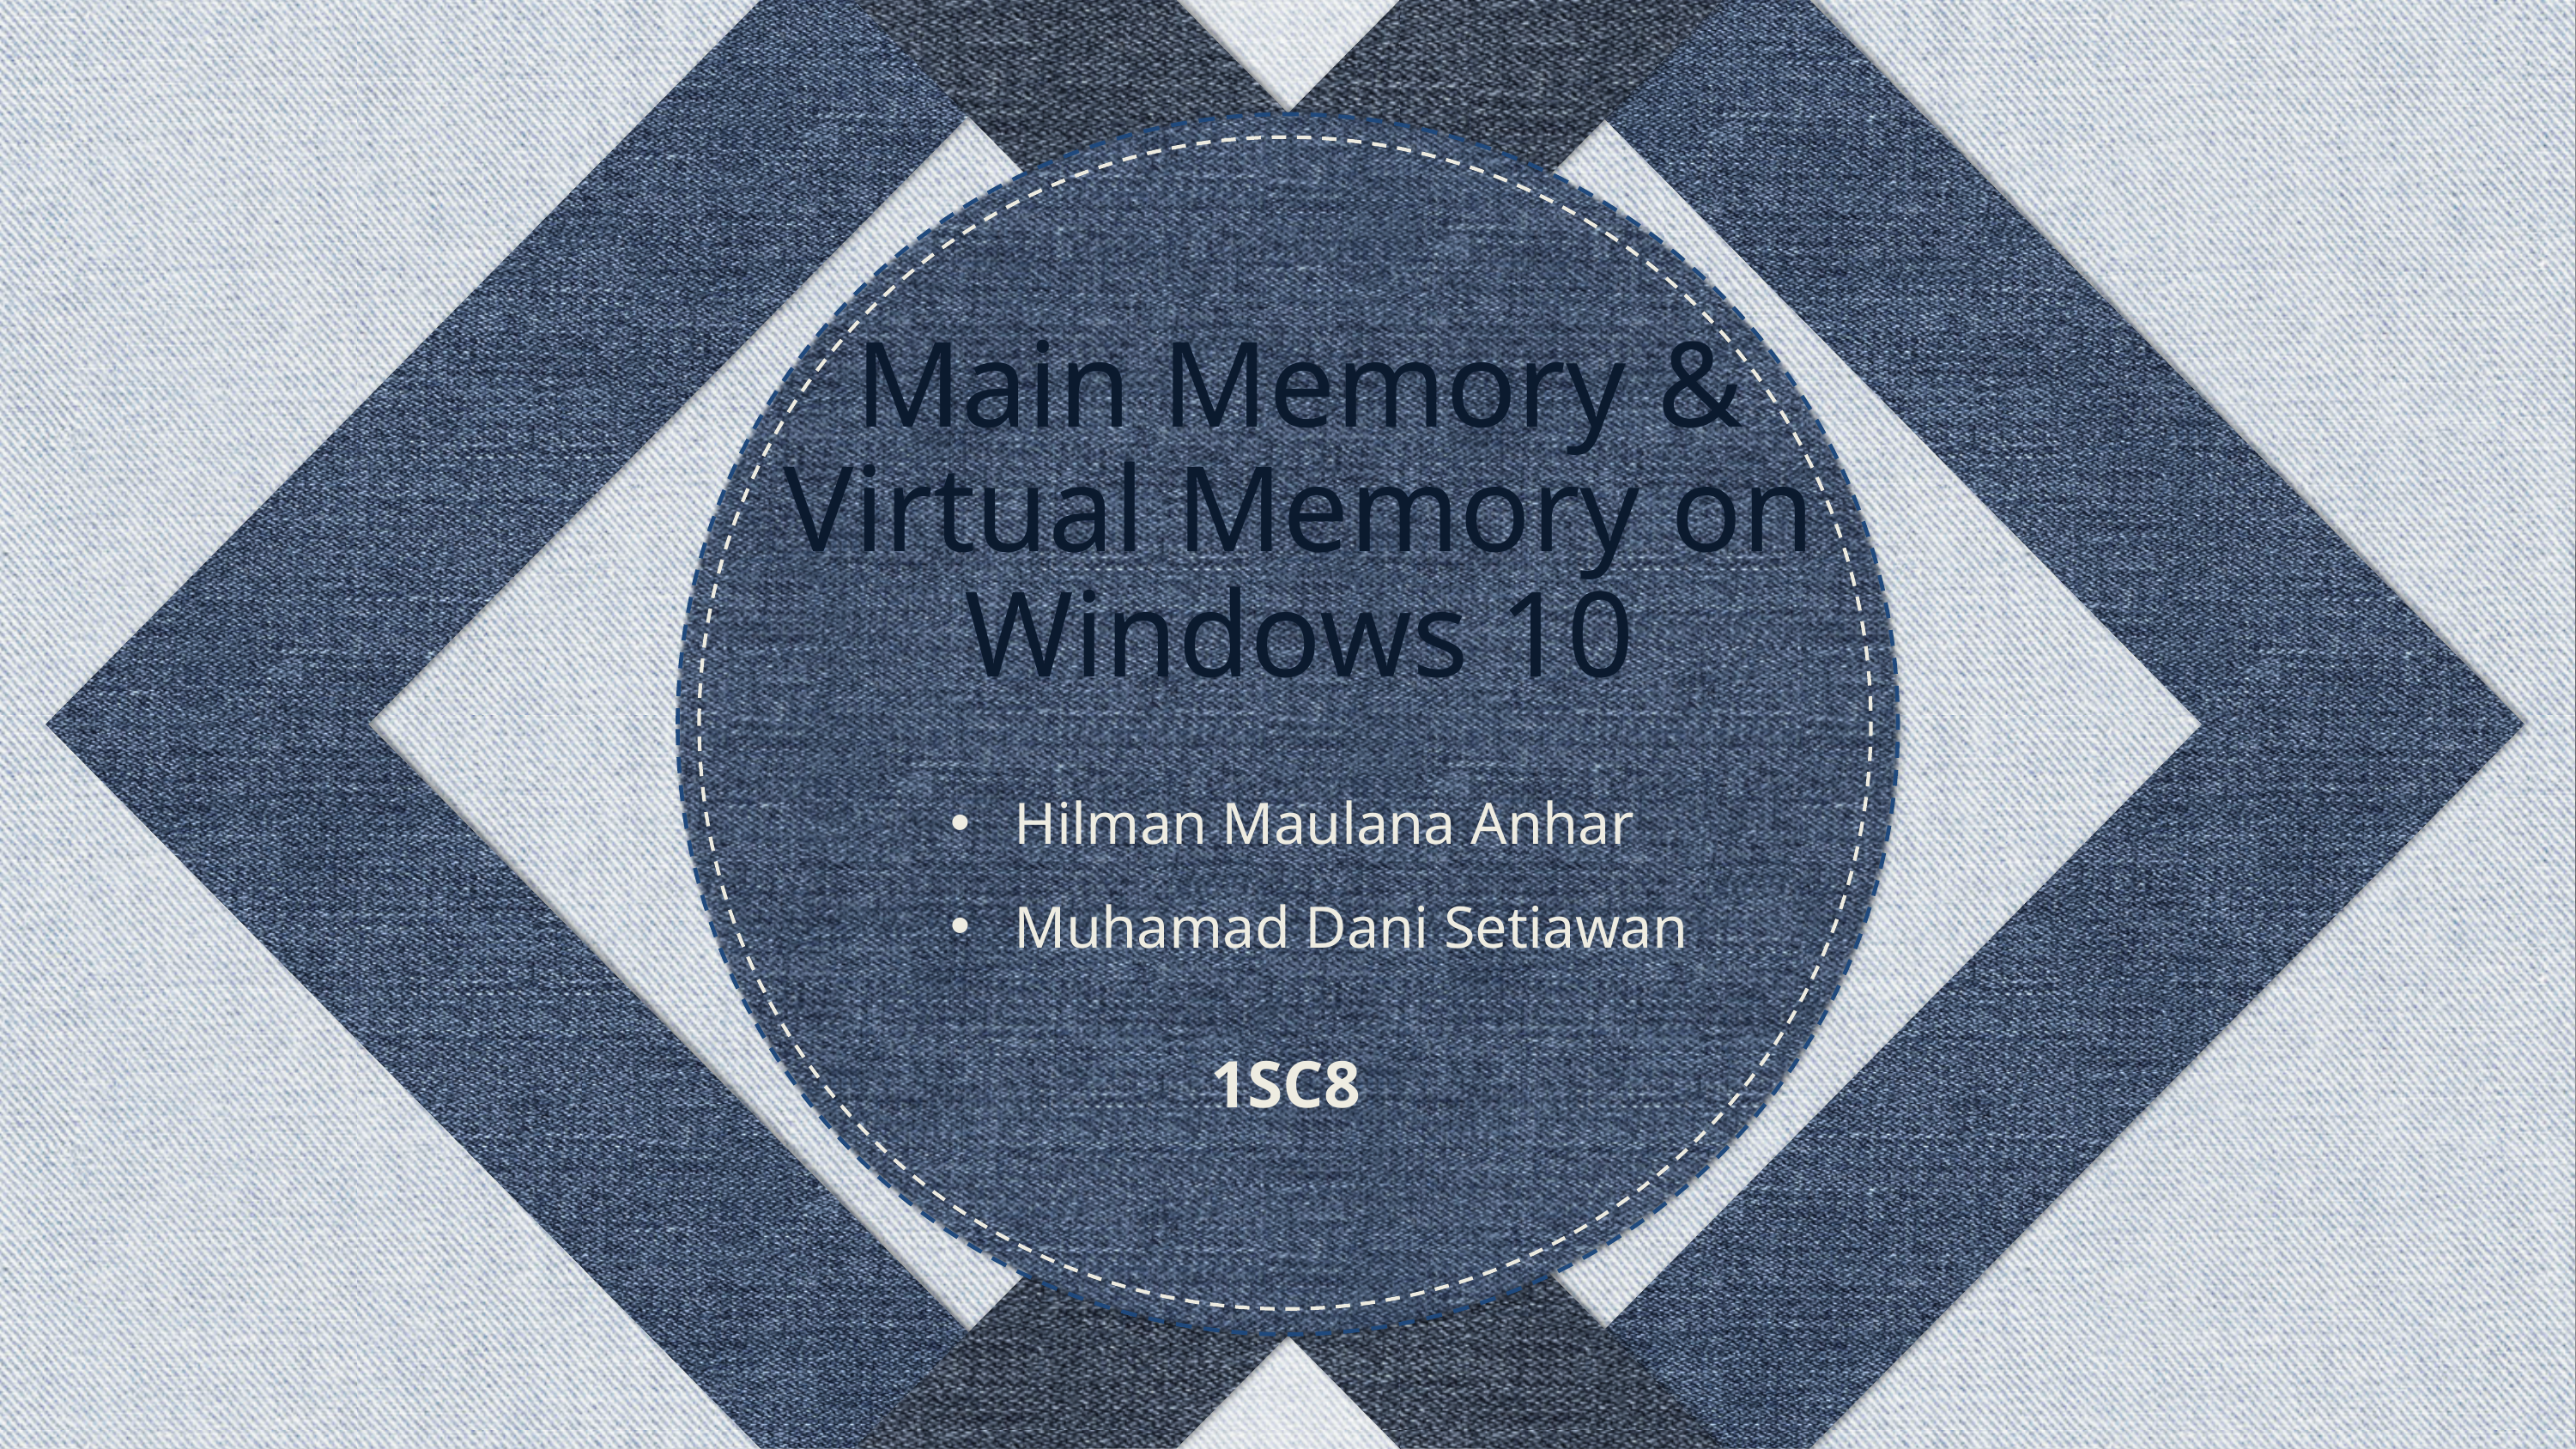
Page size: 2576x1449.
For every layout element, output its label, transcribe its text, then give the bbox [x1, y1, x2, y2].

list Main Memory & Virtual Memory on Windows 10 [768, 287, 1831, 707]
picture [0, 0, 2576, 1449]
list 1SC8 [877, 1032, 1694, 1204]
list Hilman Maulana Anhar Muhamad Dani Setiawan [937, 767, 2011, 1040]
